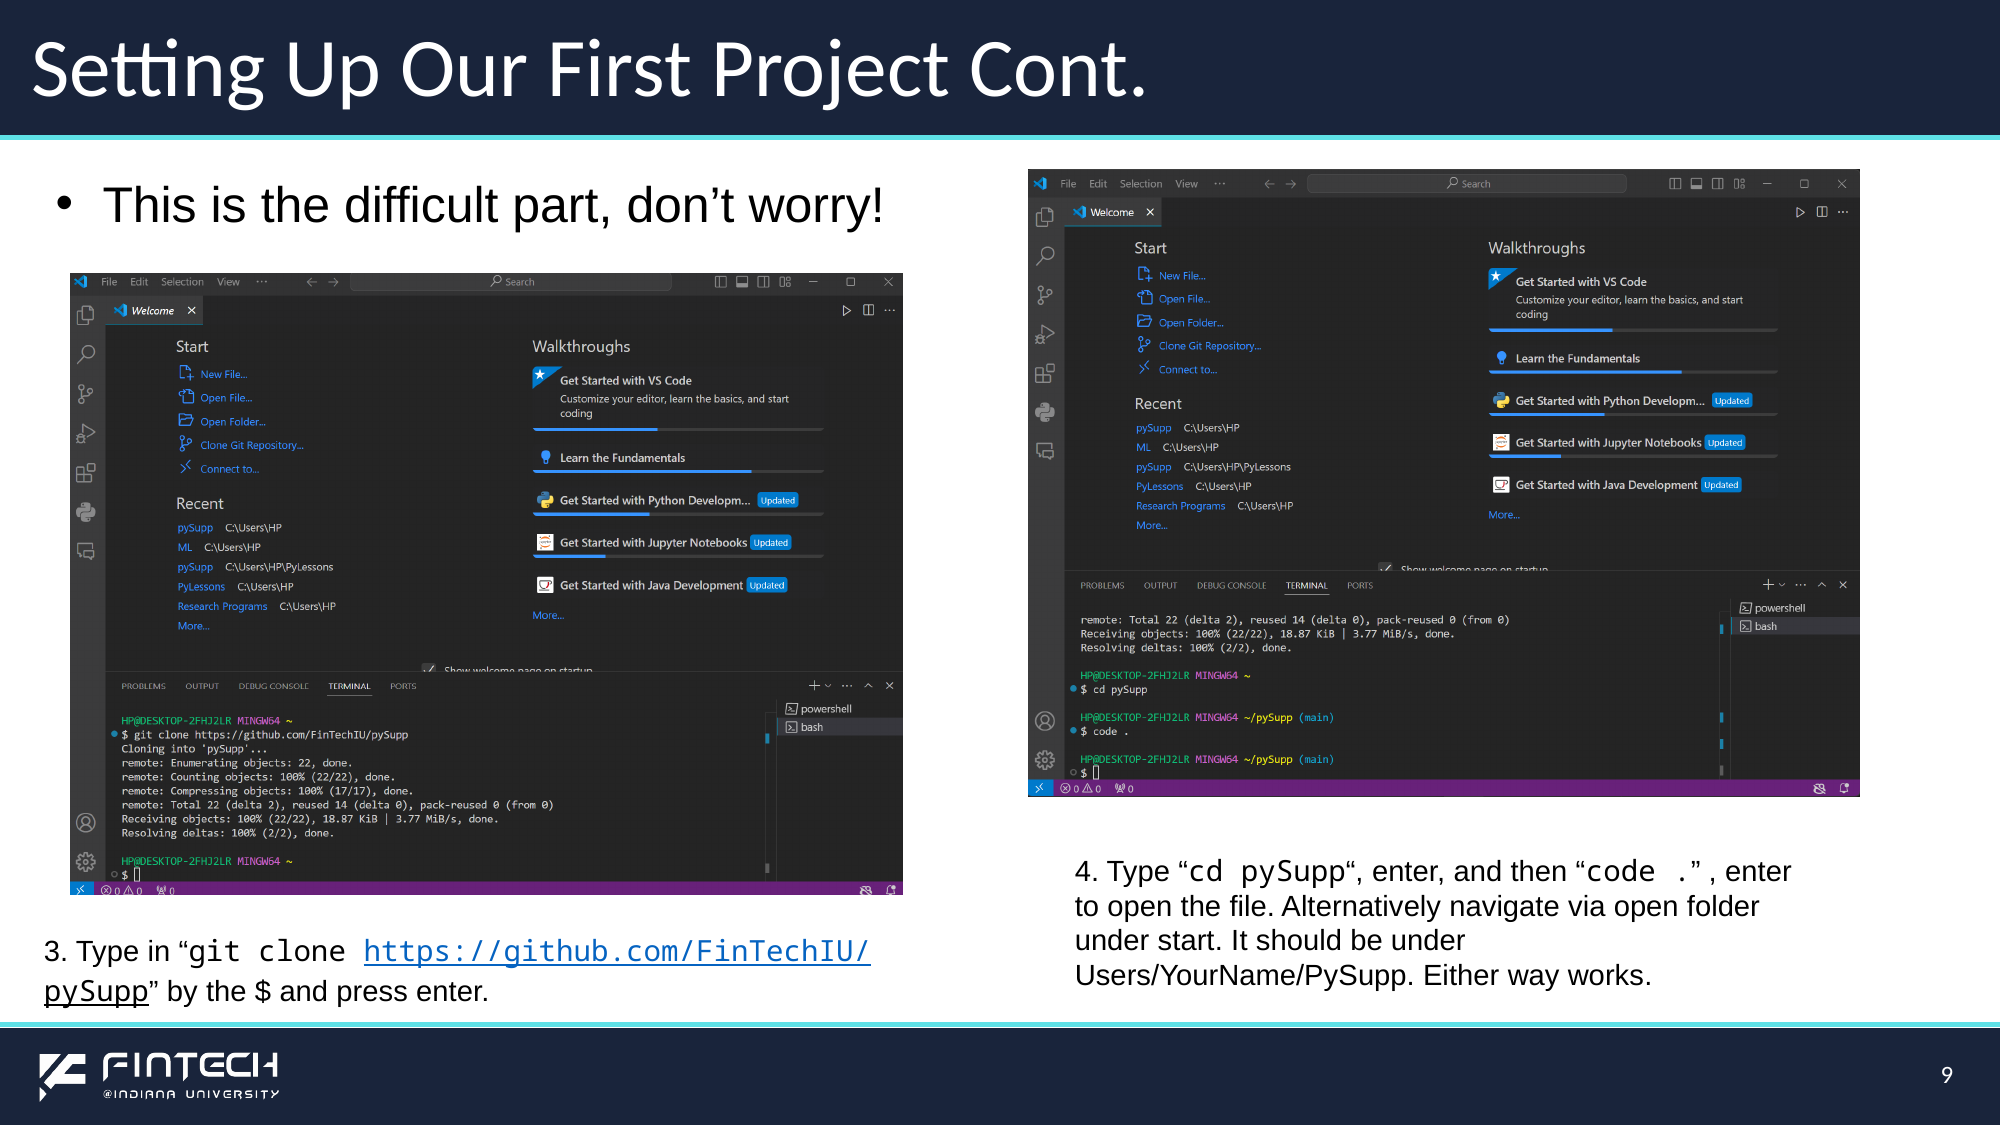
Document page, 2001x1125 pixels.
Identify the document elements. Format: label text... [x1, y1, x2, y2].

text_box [396, 1024, 2000, 1125]
picture [70, 273, 903, 895]
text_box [0, 0, 2000, 138]
text_box 3. Type in “git clone https://github.com/FinTechIU/pySupp” by the $ and press enter. [396, 925, 991, 1020]
text_box This is the difficult part, don’t worry! [40, 165, 1184, 360]
text_box 4. Type “cd pySupp“, enter, and then “code .” , enter to open the file. Alternatively navigate via open folder under start. It should be under Users/YourName/PySupp. Either way works. [1060, 844, 1828, 999]
picture [1027, 169, 1860, 798]
picture [0, 902, 391, 1125]
